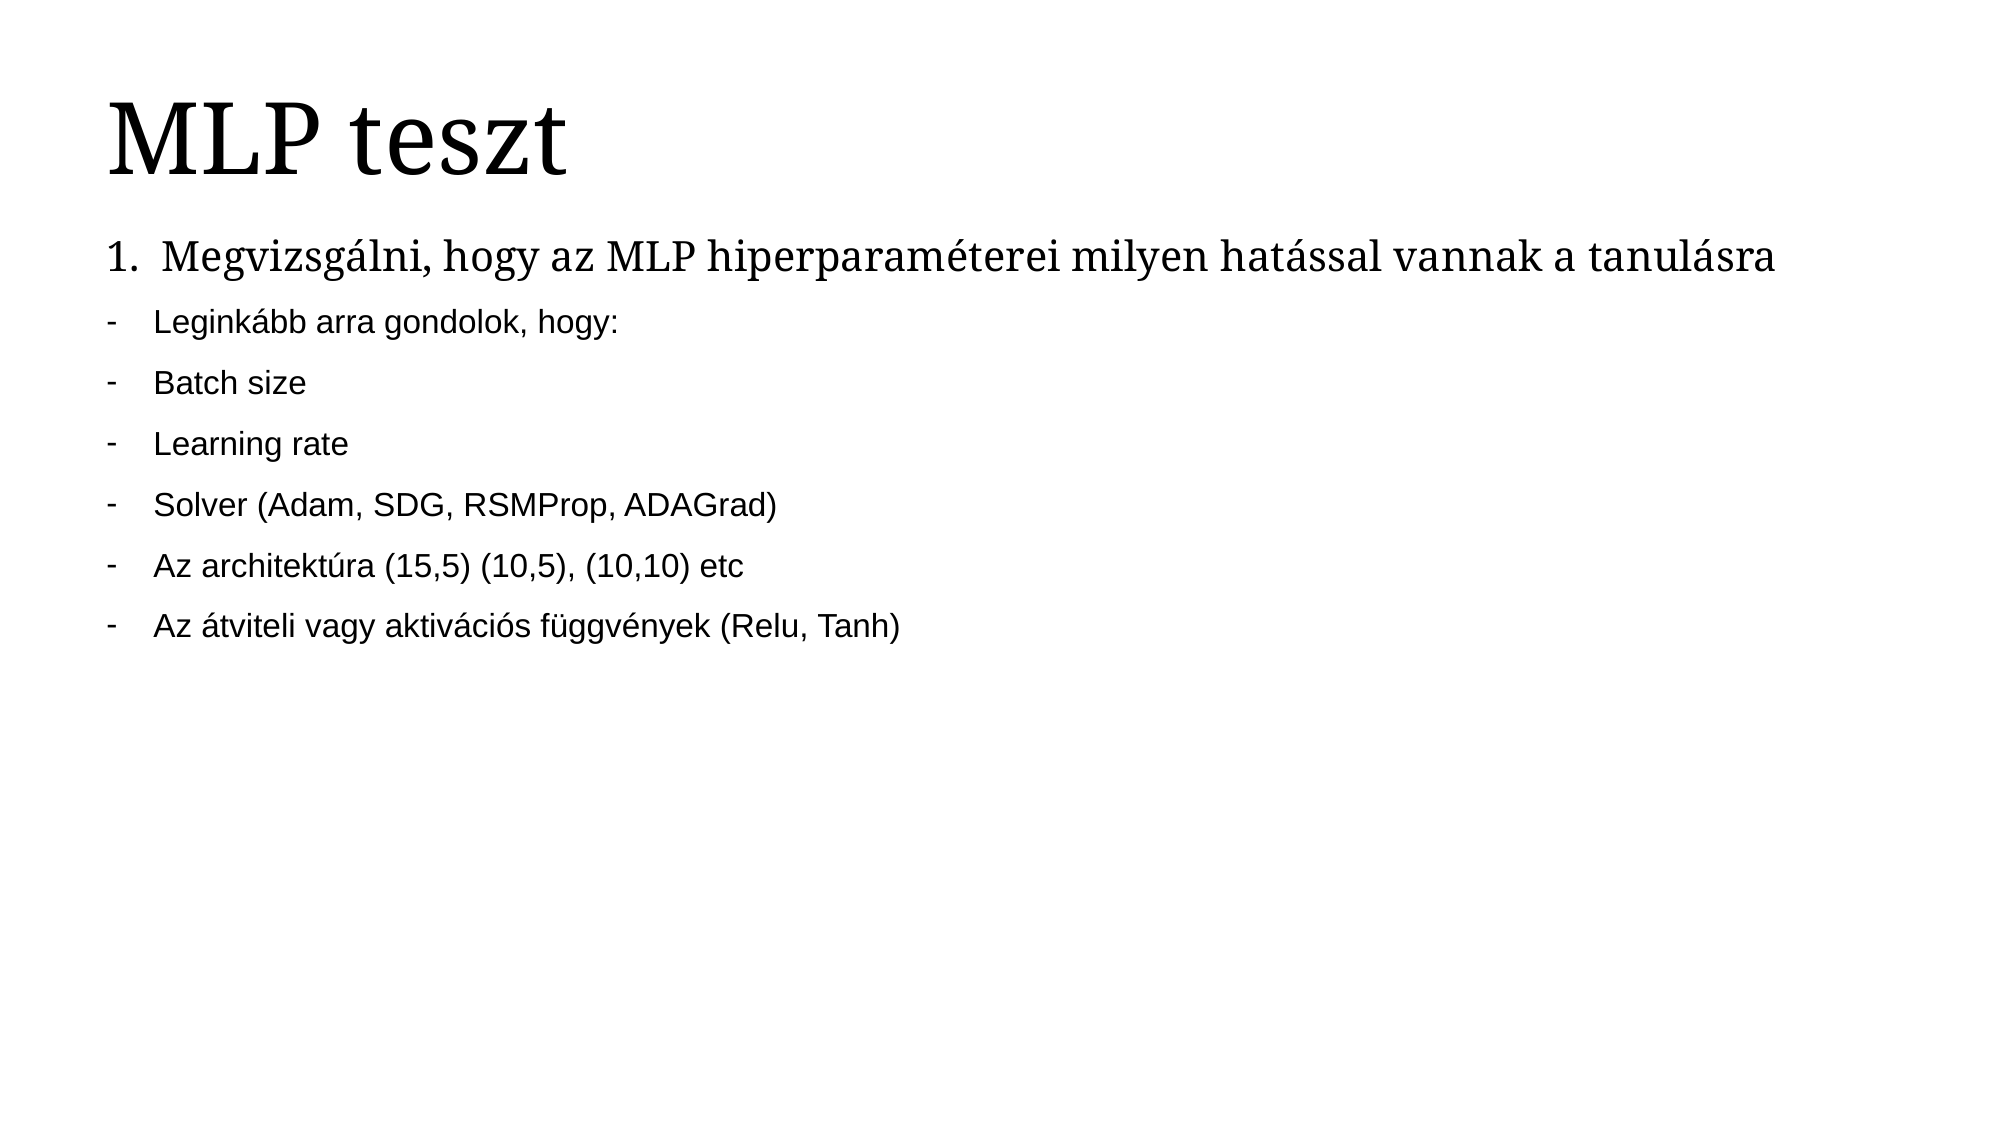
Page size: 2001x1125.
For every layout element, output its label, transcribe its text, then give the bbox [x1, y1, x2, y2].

text_box MLP teszt [88, 63, 1518, 218]
text_box 1. Megvizsgálni, hogy az MLP hiperparaméterei milyen hatással vannak a tanulásra Leginkább arra gondolok, hogy: Batch size Learning rate Solver (Adam, SDG, RSMProp, ADAGrad) Az architektúra (15,5) (10,5), (10,10) etc Az átviteli vagy aktivációs függvények (Relu, Tanh) [88, 218, 1892, 1062]
